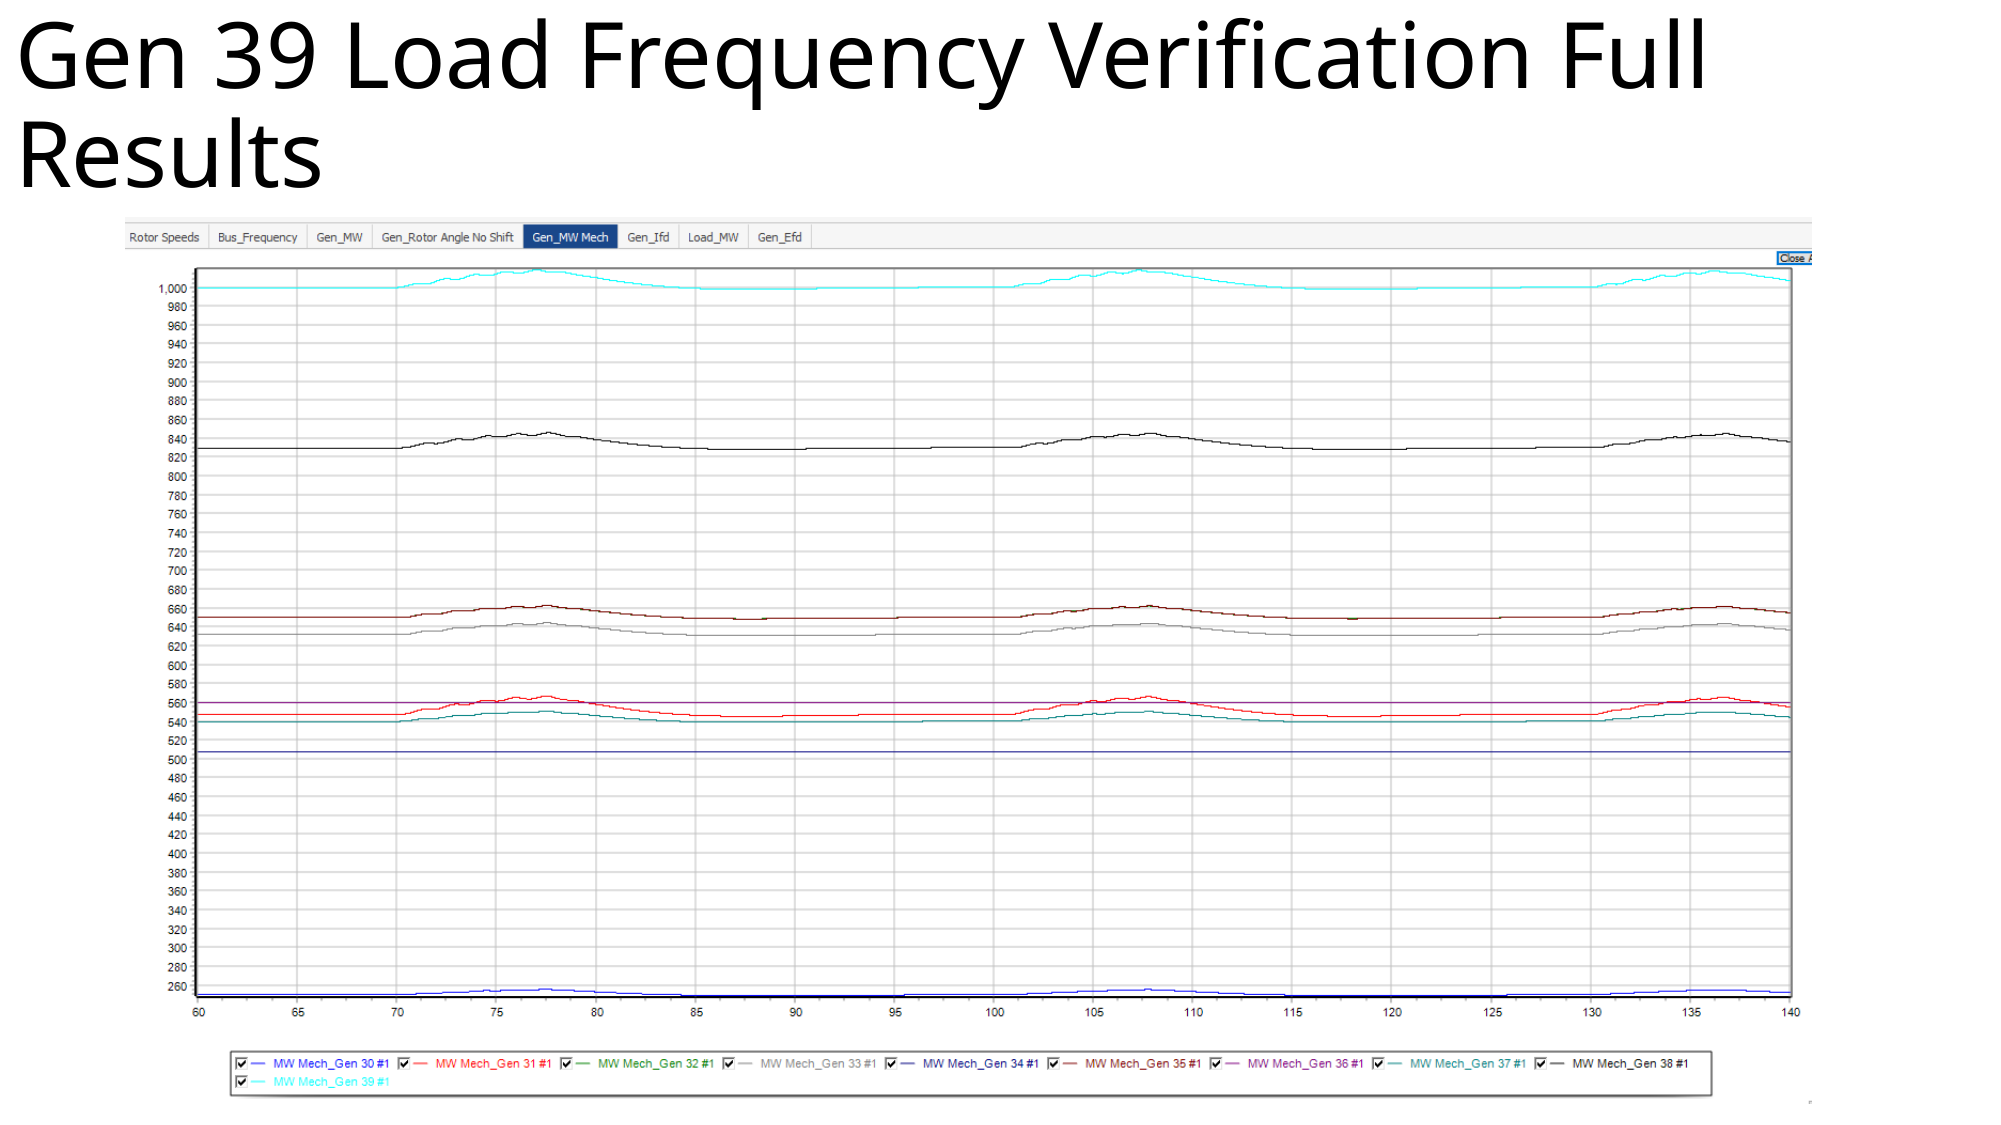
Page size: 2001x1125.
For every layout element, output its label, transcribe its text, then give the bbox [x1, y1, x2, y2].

title Gen 39 Load Frequency Verification Full Results [0, 0, 2000, 218]
picture [125, 217, 1813, 1104]
